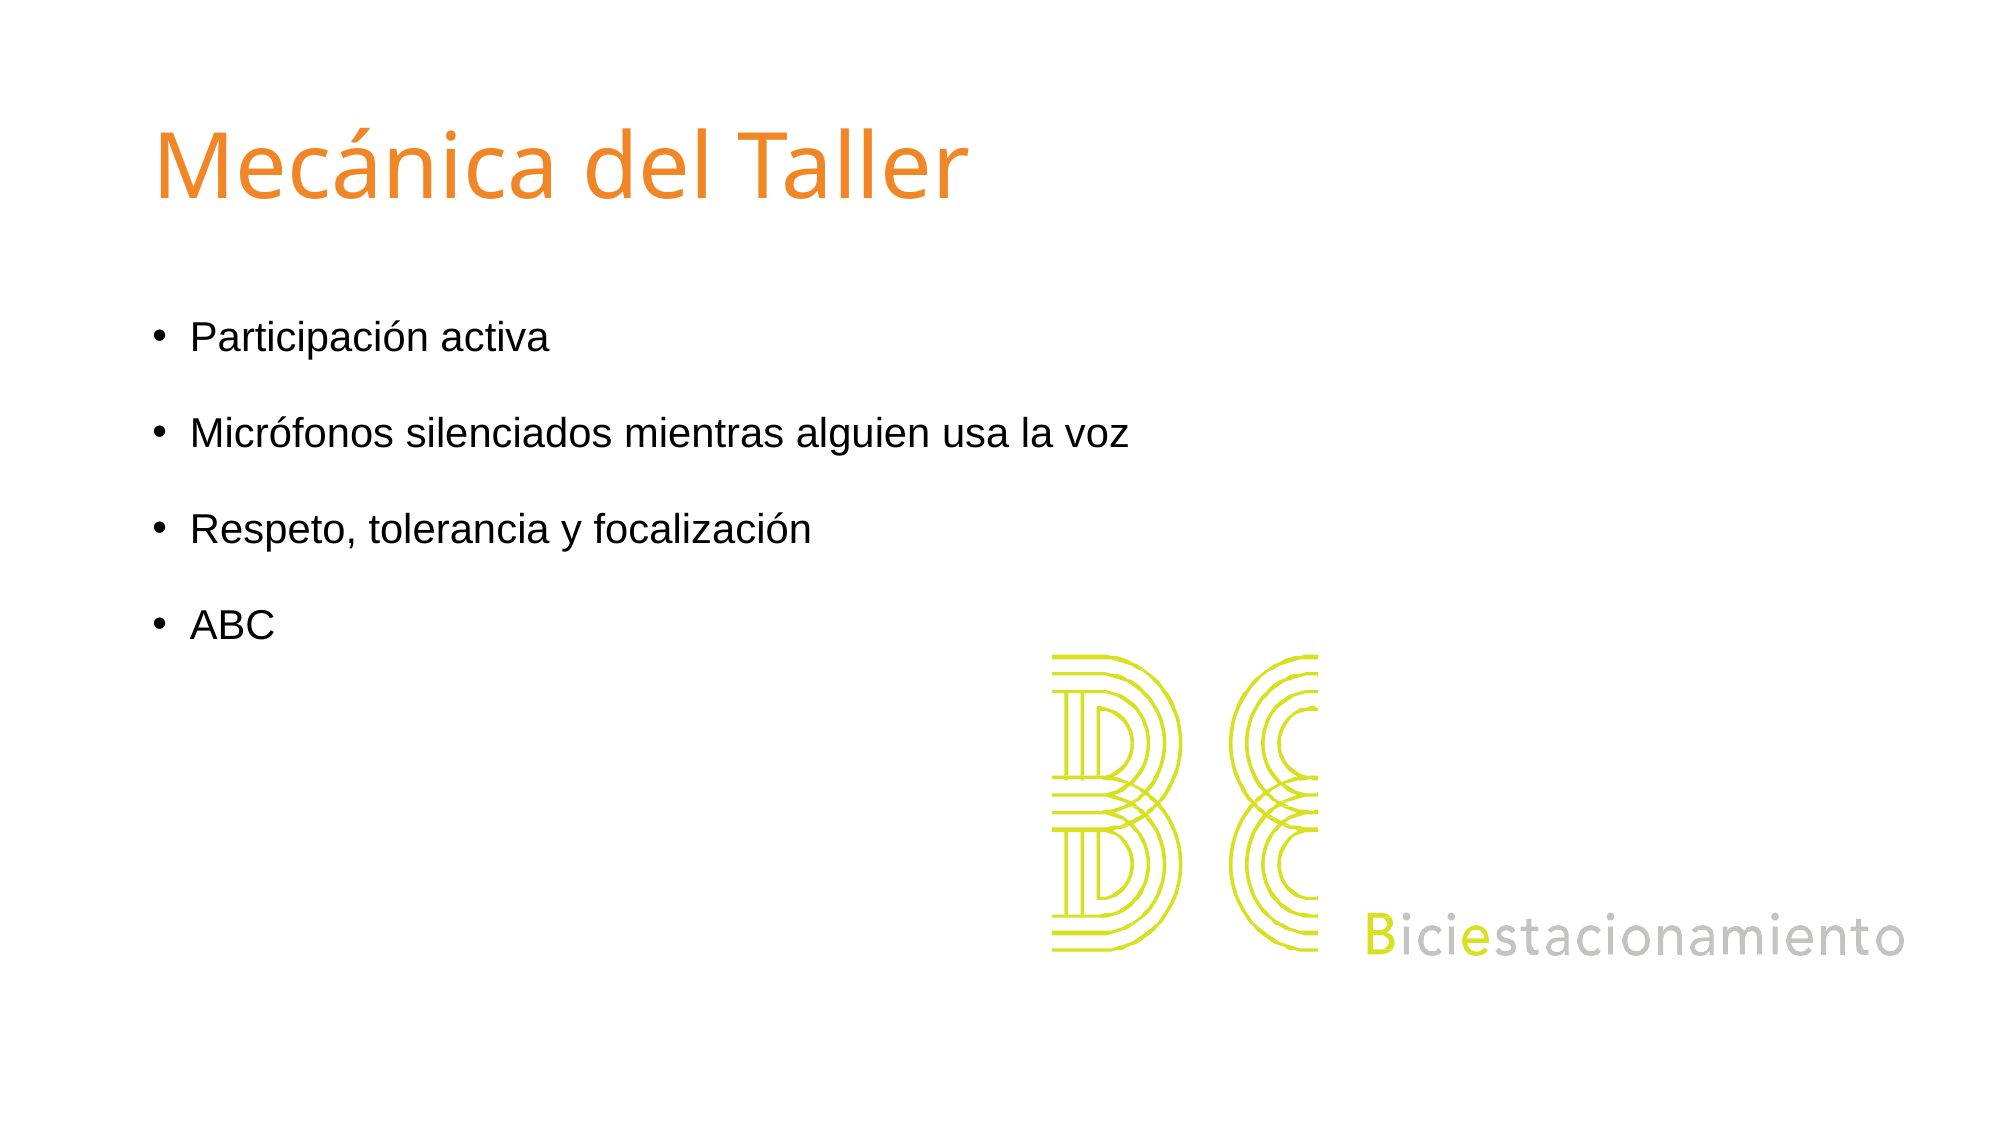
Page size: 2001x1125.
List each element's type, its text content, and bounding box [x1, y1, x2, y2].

title Mecánica del Taller [137, 59, 1413, 277]
list Participación activa Micrófonos silenciados mientras alguien usa la voz Respeto, tolerancia y focalización ABC [137, 277, 1863, 992]
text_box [1051, 654, 1904, 956]
